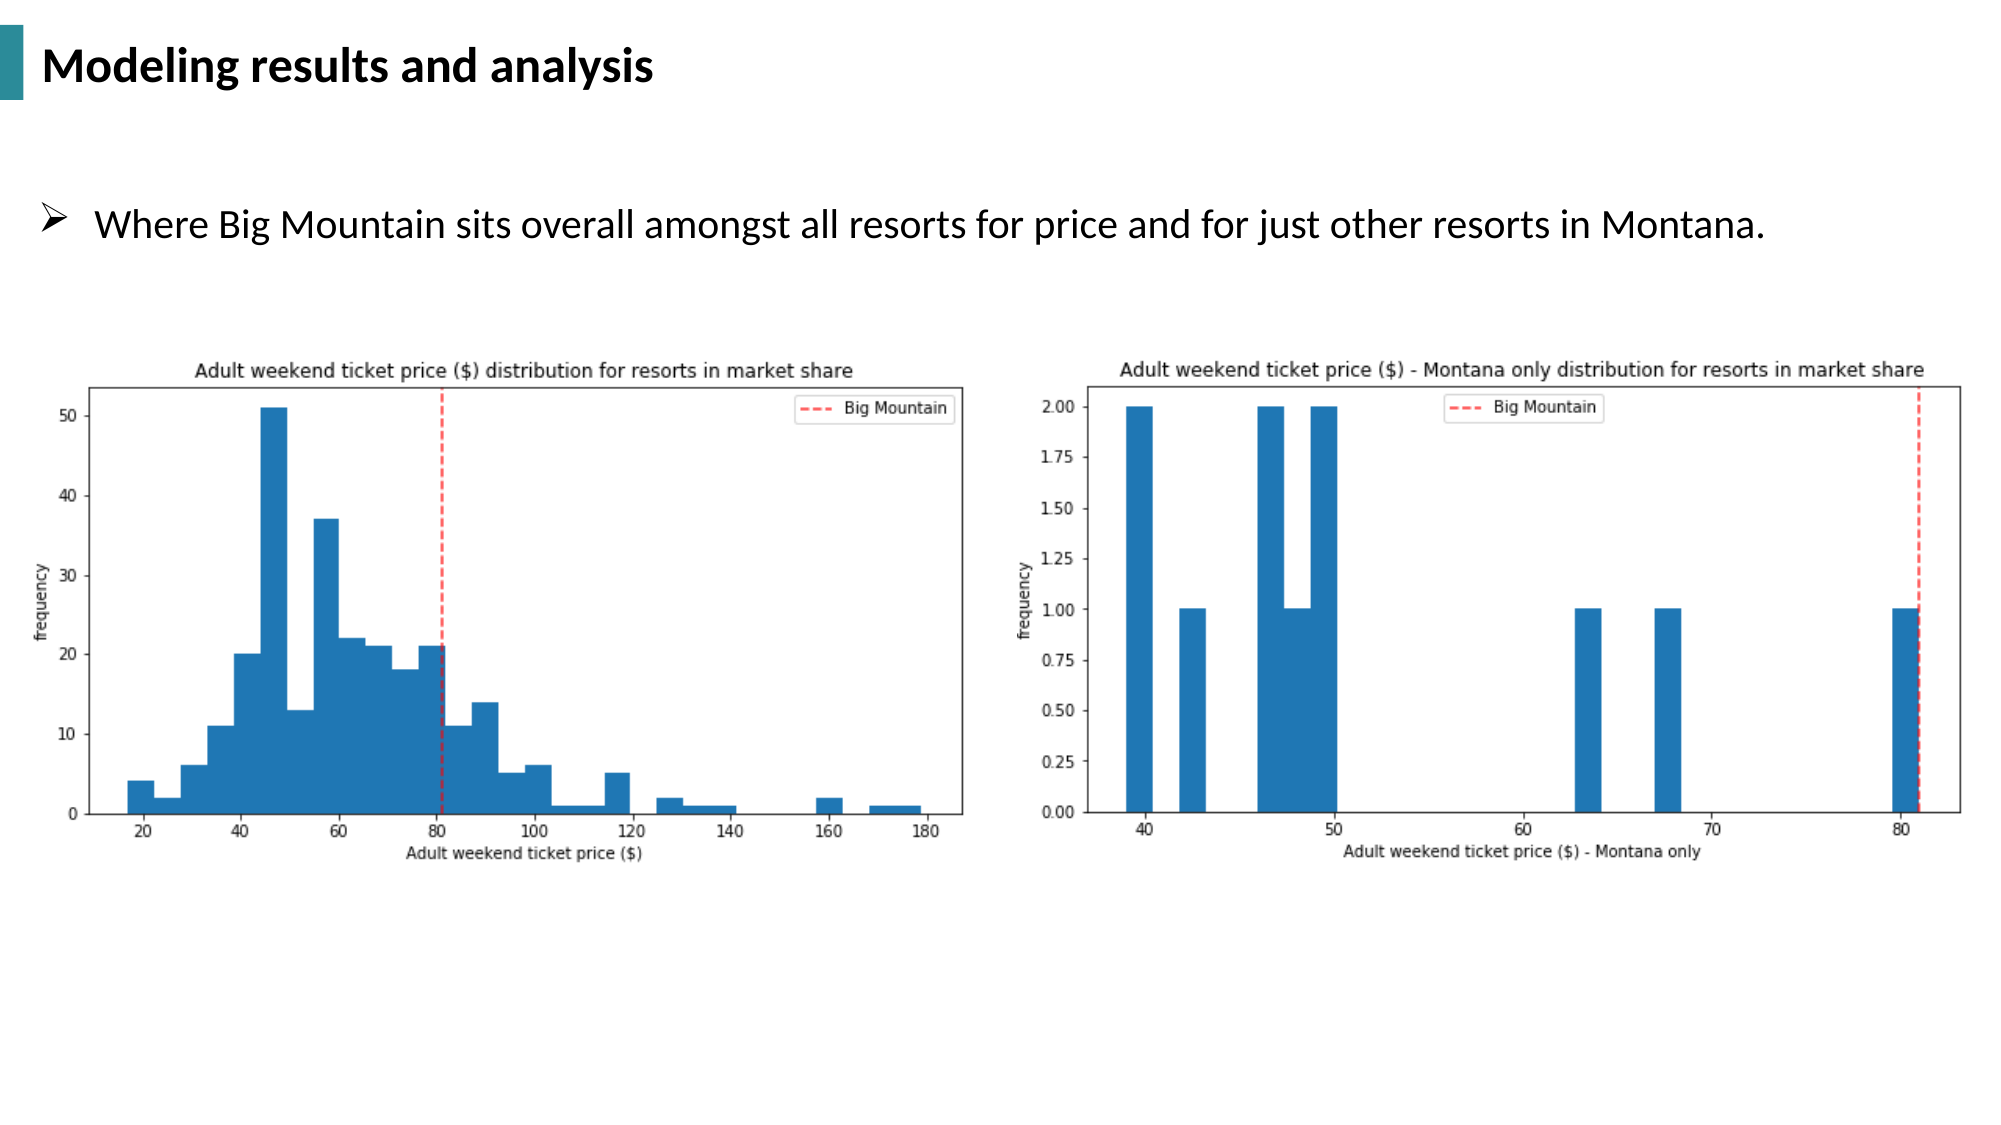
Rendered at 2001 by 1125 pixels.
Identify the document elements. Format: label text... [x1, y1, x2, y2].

picture [1016, 355, 1977, 870]
text_box Modeling results and analysis [26, 24, 670, 100]
text_box Where Big Mountain sits overall amongst all resorts for price and for just other resorts in Montana. [23, 189, 1858, 255]
text_box [0, 24, 24, 101]
picture [23, 356, 976, 864]
